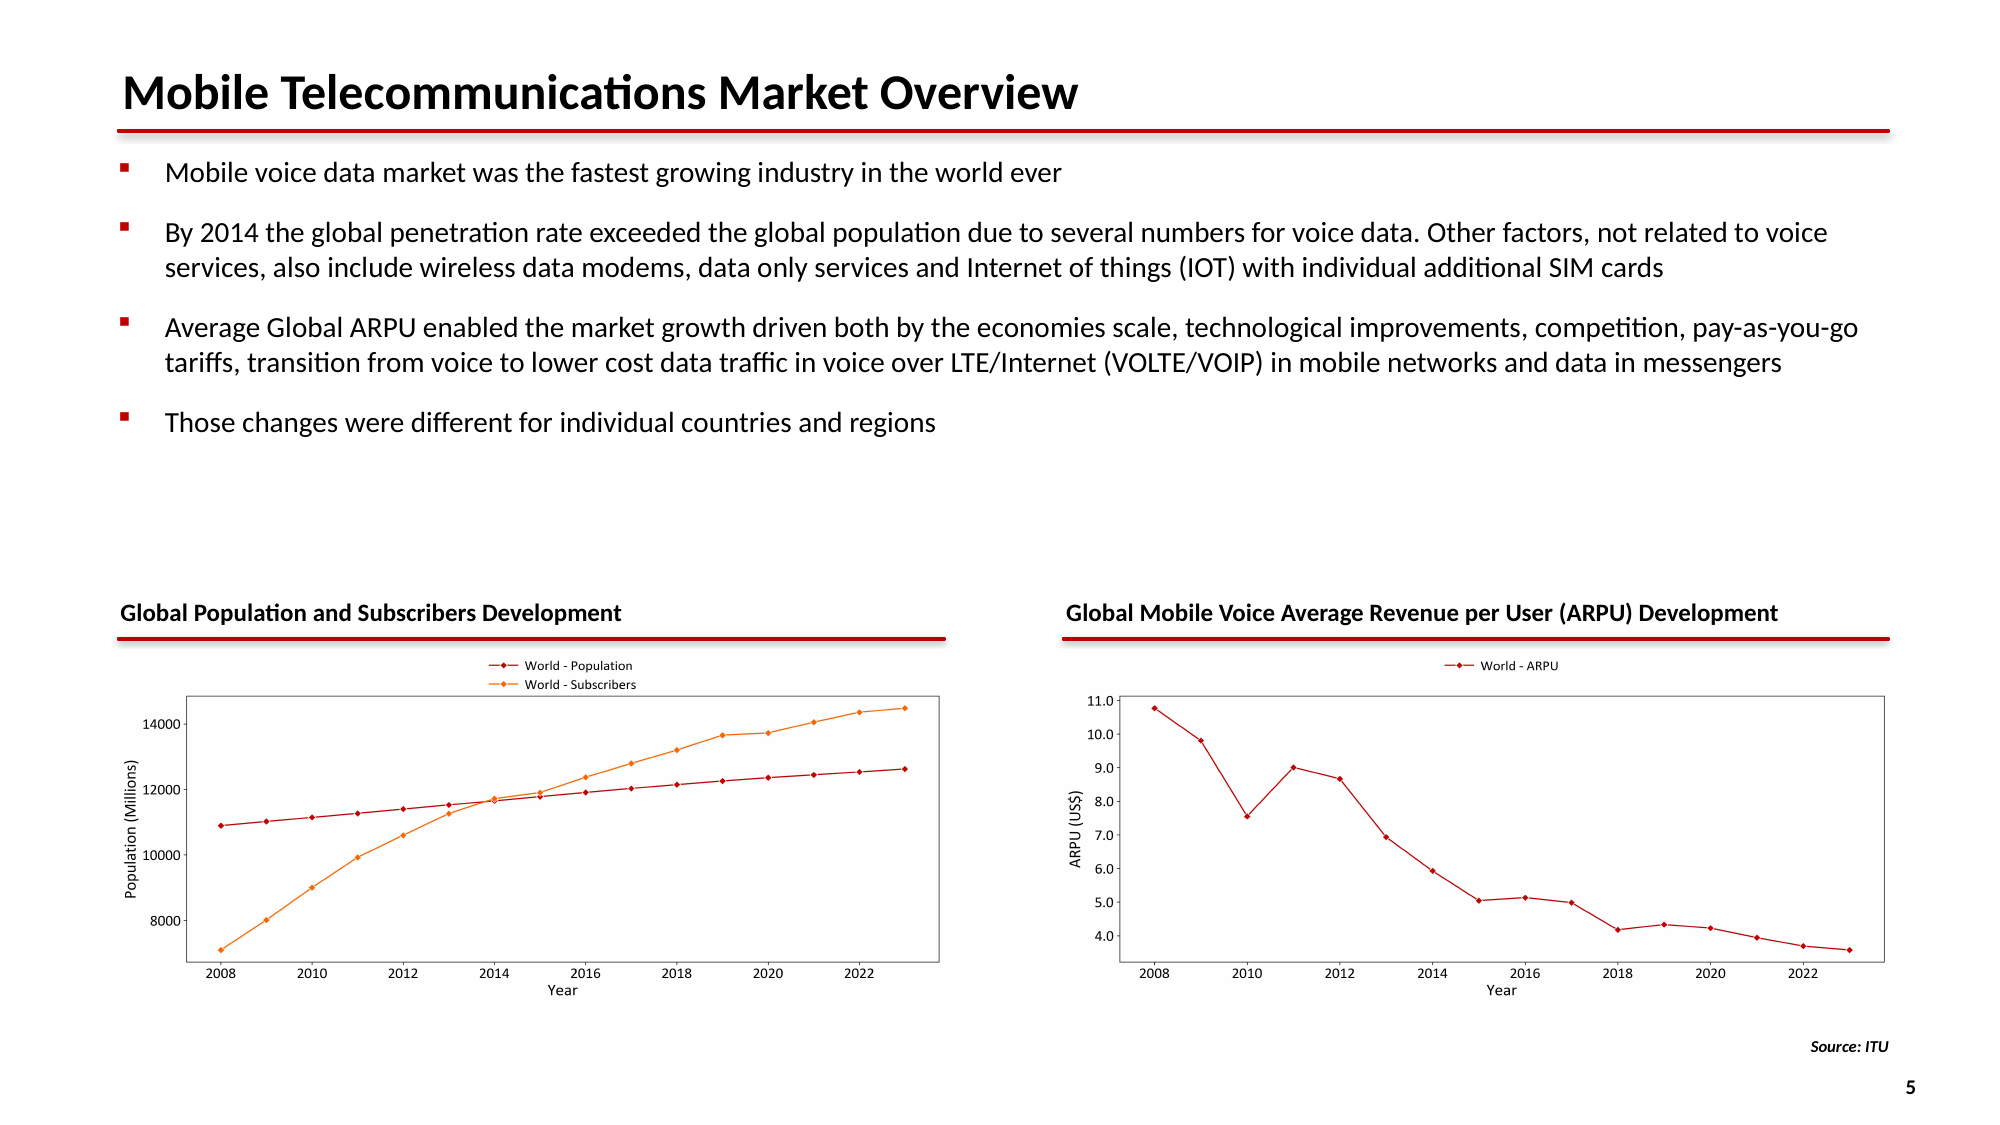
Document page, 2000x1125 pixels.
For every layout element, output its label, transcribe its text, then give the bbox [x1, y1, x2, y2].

text_box Mobile Telecommunications Market Overview [122, 59, 1091, 120]
text_box Mobile voice data market was the fastest growing industry in the world ever By 2014 the global penetration rate exceeded the global population due to several numbers for voice data. Other factors, not related to voice services, also include wireless data modems, data only services and Internet of things (IOT) with individual additional SIM cards Average Global ARPU enabled the market growth driven both by the economies scale, technological improvements, competition, pay-as-you-go tariffs, transition from voice to lower cost data traffic in voice over LTE/Internet (VOLTE/VOIP) in mobile networks and data in messengers Those changes were different for individual countries and regions [117, 153, 1890, 460]
picture [1062, 649, 1890, 1004]
text_box Global Mobile Voice Average Revenue per User (ARPU) Development [1066, 596, 1786, 627]
text_box [117, 129, 1890, 133]
text_box [1062, 637, 1890, 641]
text_box Source: ITU [1810, 1036, 1889, 1057]
text_box Global Population and Subscribers Development [120, 596, 629, 627]
text_box 5 [1890, 1065, 1931, 1106]
text_box [117, 637, 945, 641]
picture [117, 649, 945, 1004]
